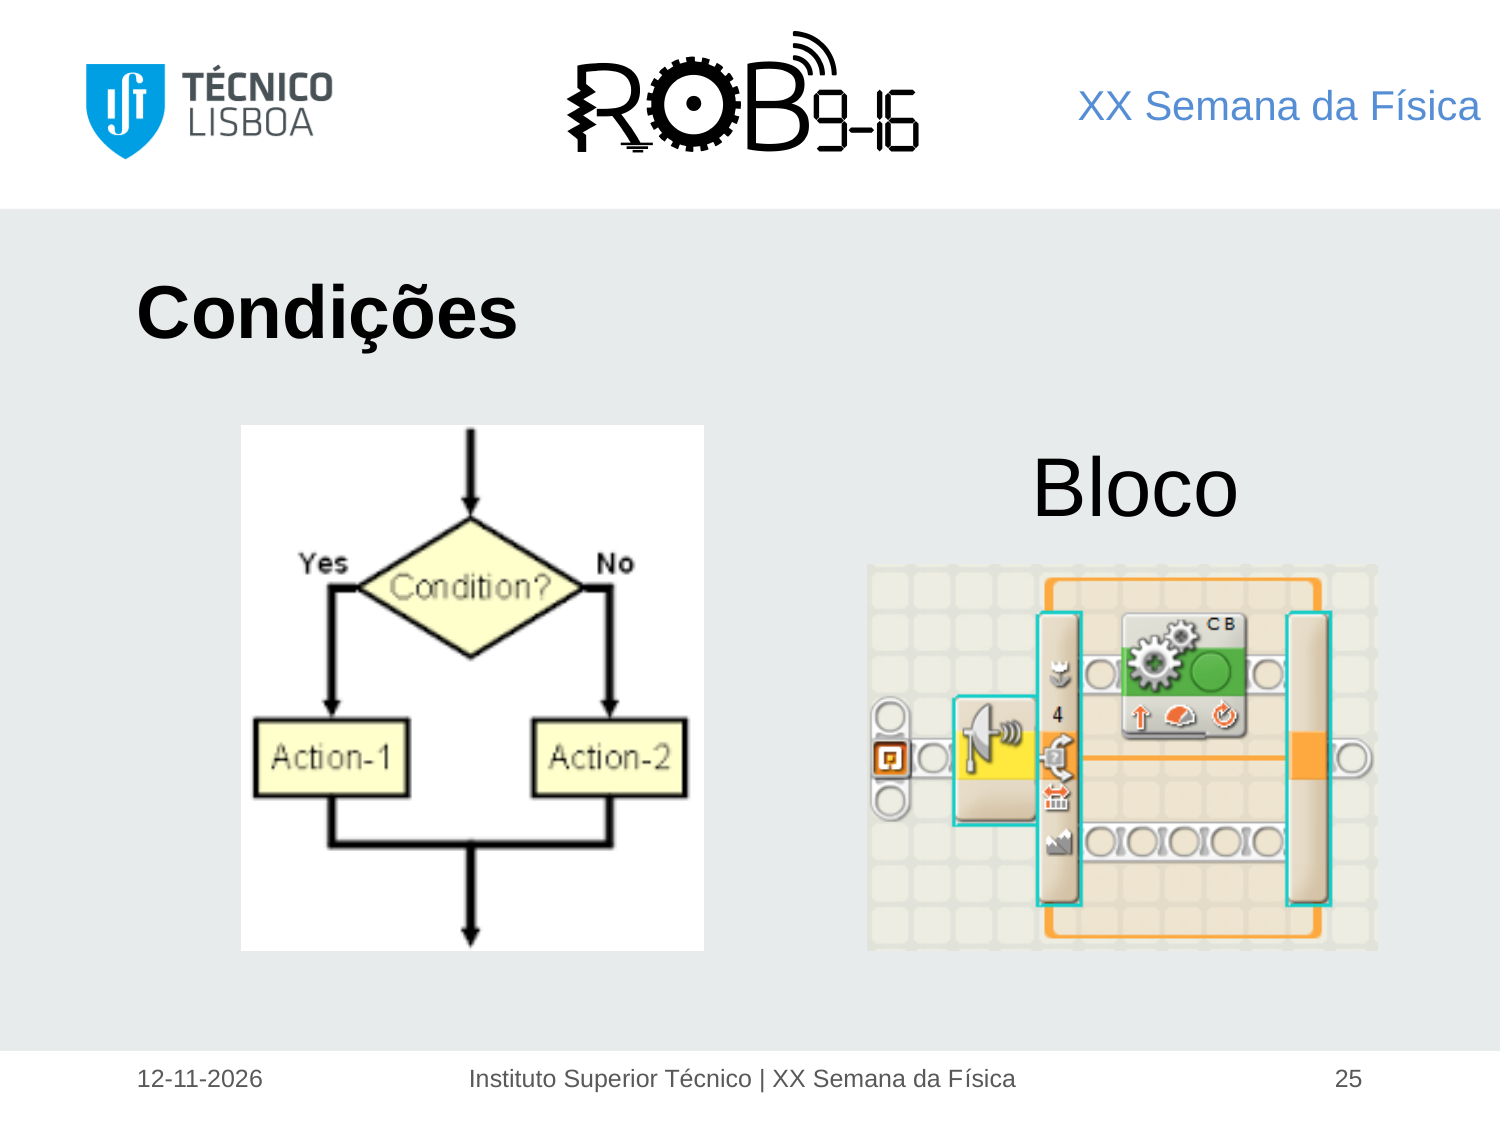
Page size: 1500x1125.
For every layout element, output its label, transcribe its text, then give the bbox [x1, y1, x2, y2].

picture [0, 0, 1500, 1125]
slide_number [121, 1052, 425, 1103]
slide_number 25 [1077, 1052, 1378, 1103]
text_box Bloco [1016, 425, 1275, 540]
footer Instituto Superior Técnico | XX Semana da Física [443, 1052, 1042, 1103]
text_box XX Semana da Física [959, 71, 1496, 137]
title Condições [121, 237, 1378, 381]
